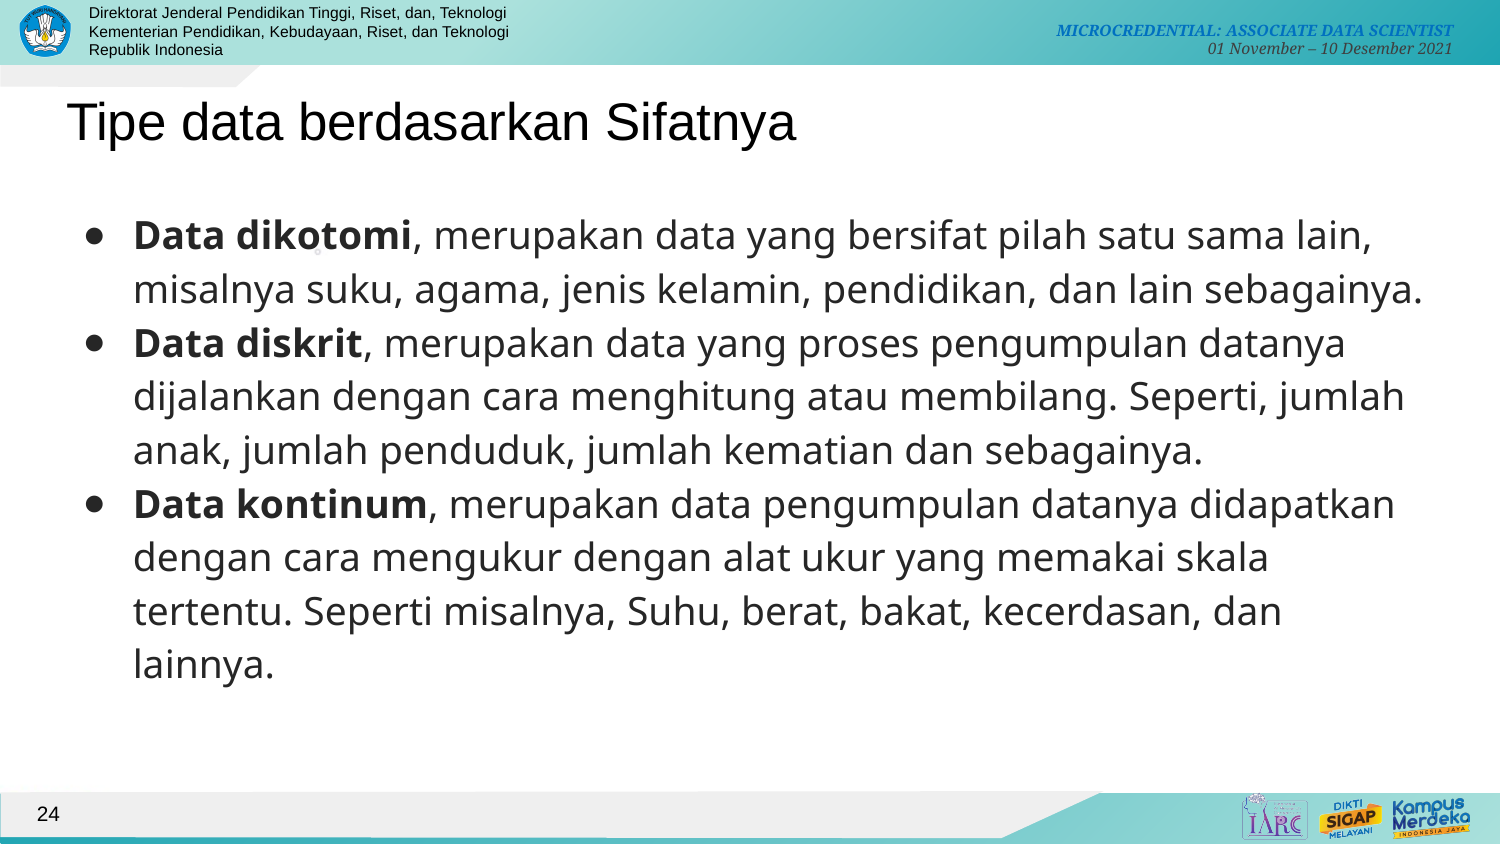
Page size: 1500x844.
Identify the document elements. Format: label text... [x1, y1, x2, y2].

slide_number ‹#› [0, 790, 75, 836]
picture [16, 3, 74, 61]
title Tipe data berdasarkan Sifatnya [51, 72, 1449, 167]
picture [1319, 796, 1382, 842]
picture [0, 65, 1500, 843]
list Data dikotomi, merupakan data yang bersifat pilah satu sama lain, misalnya suku, agama, jenis kelamin, pendidikan, dan lain sebagainya. Data diskrit, merupakan data yang proses pengumpulan datanya dijalankan dengan cara menghitung atau membilang. Seperti, jumlah anak, jumlah penduduk, jumlah kematian dan sebagainya. Data kontinum, merupakan data pengumpulan datanya didapatkan dengan cara mengukur dengan alat ukur yang memakai skala tertentu. Seperti misalnya, Suhu, berat, bakat, kecerdasan, dan lainnya. [51, 189, 1449, 750]
picture [1393, 798, 1470, 839]
